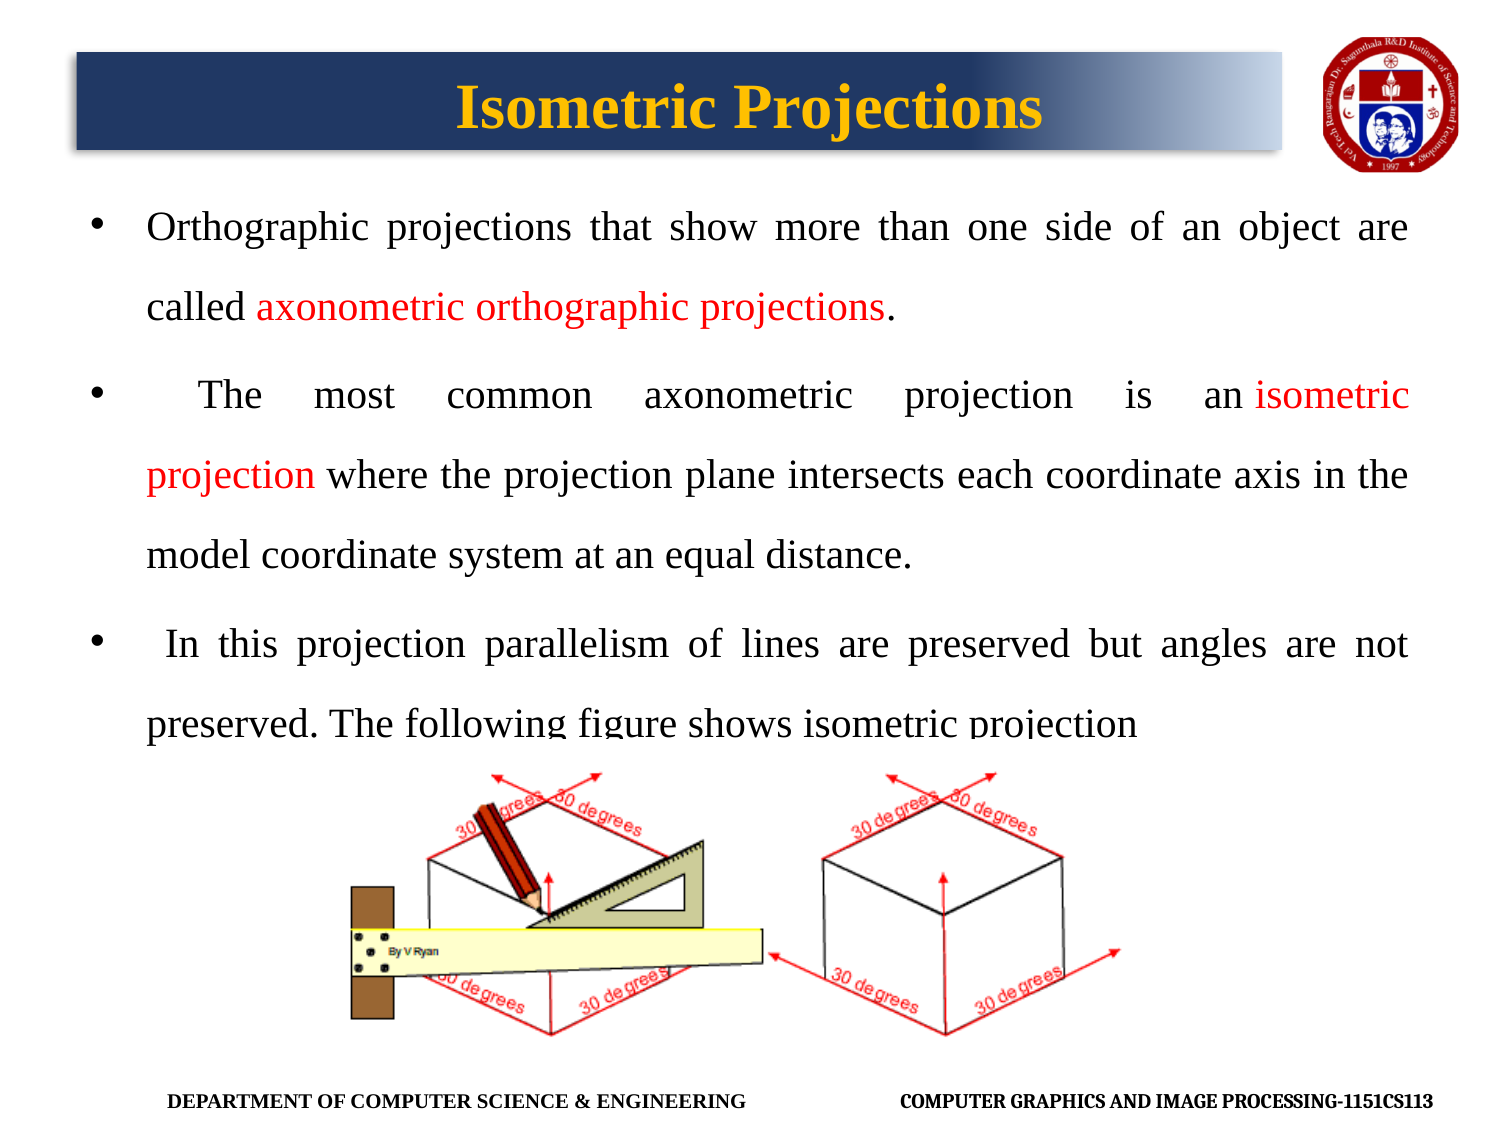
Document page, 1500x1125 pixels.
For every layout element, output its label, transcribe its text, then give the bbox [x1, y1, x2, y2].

picture [1324, 38, 1458, 172]
picture [300, 739, 1171, 1070]
title Isometric Projections [75, 56, 1425, 160]
list Orthographic projections that show more than one side of an object are called axonometric orthographic projections. The most common axonometric projection is an isometric projection where the projection plane intersects each coordinate axis in the model coordinate system at an equal distance. In this projection parallelism of lines are preserved but angles are not preserved. The following figure shows isometric projection [75, 160, 1425, 904]
